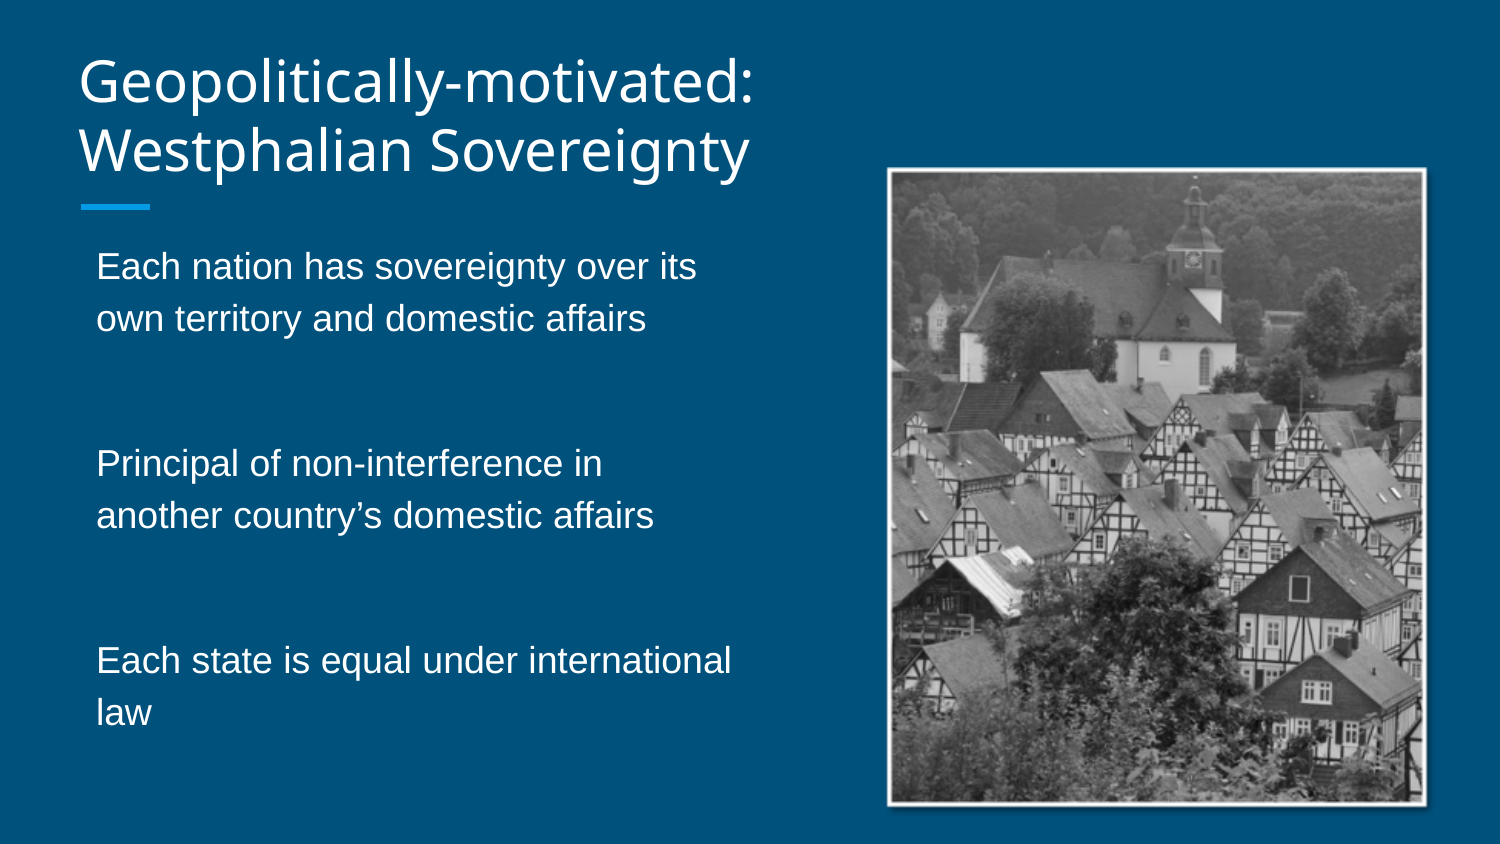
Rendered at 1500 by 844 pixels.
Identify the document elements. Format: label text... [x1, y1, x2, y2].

picture [887, 168, 1428, 808]
title Geopolitically-motivated: Westphalian Sovereignty [63, 32, 1437, 199]
list Each nation has sovereignty over its own territory and domestic affairs Principal of non-interference in another country’s domestic affairs Each state is equal under international law [80, 220, 751, 809]
